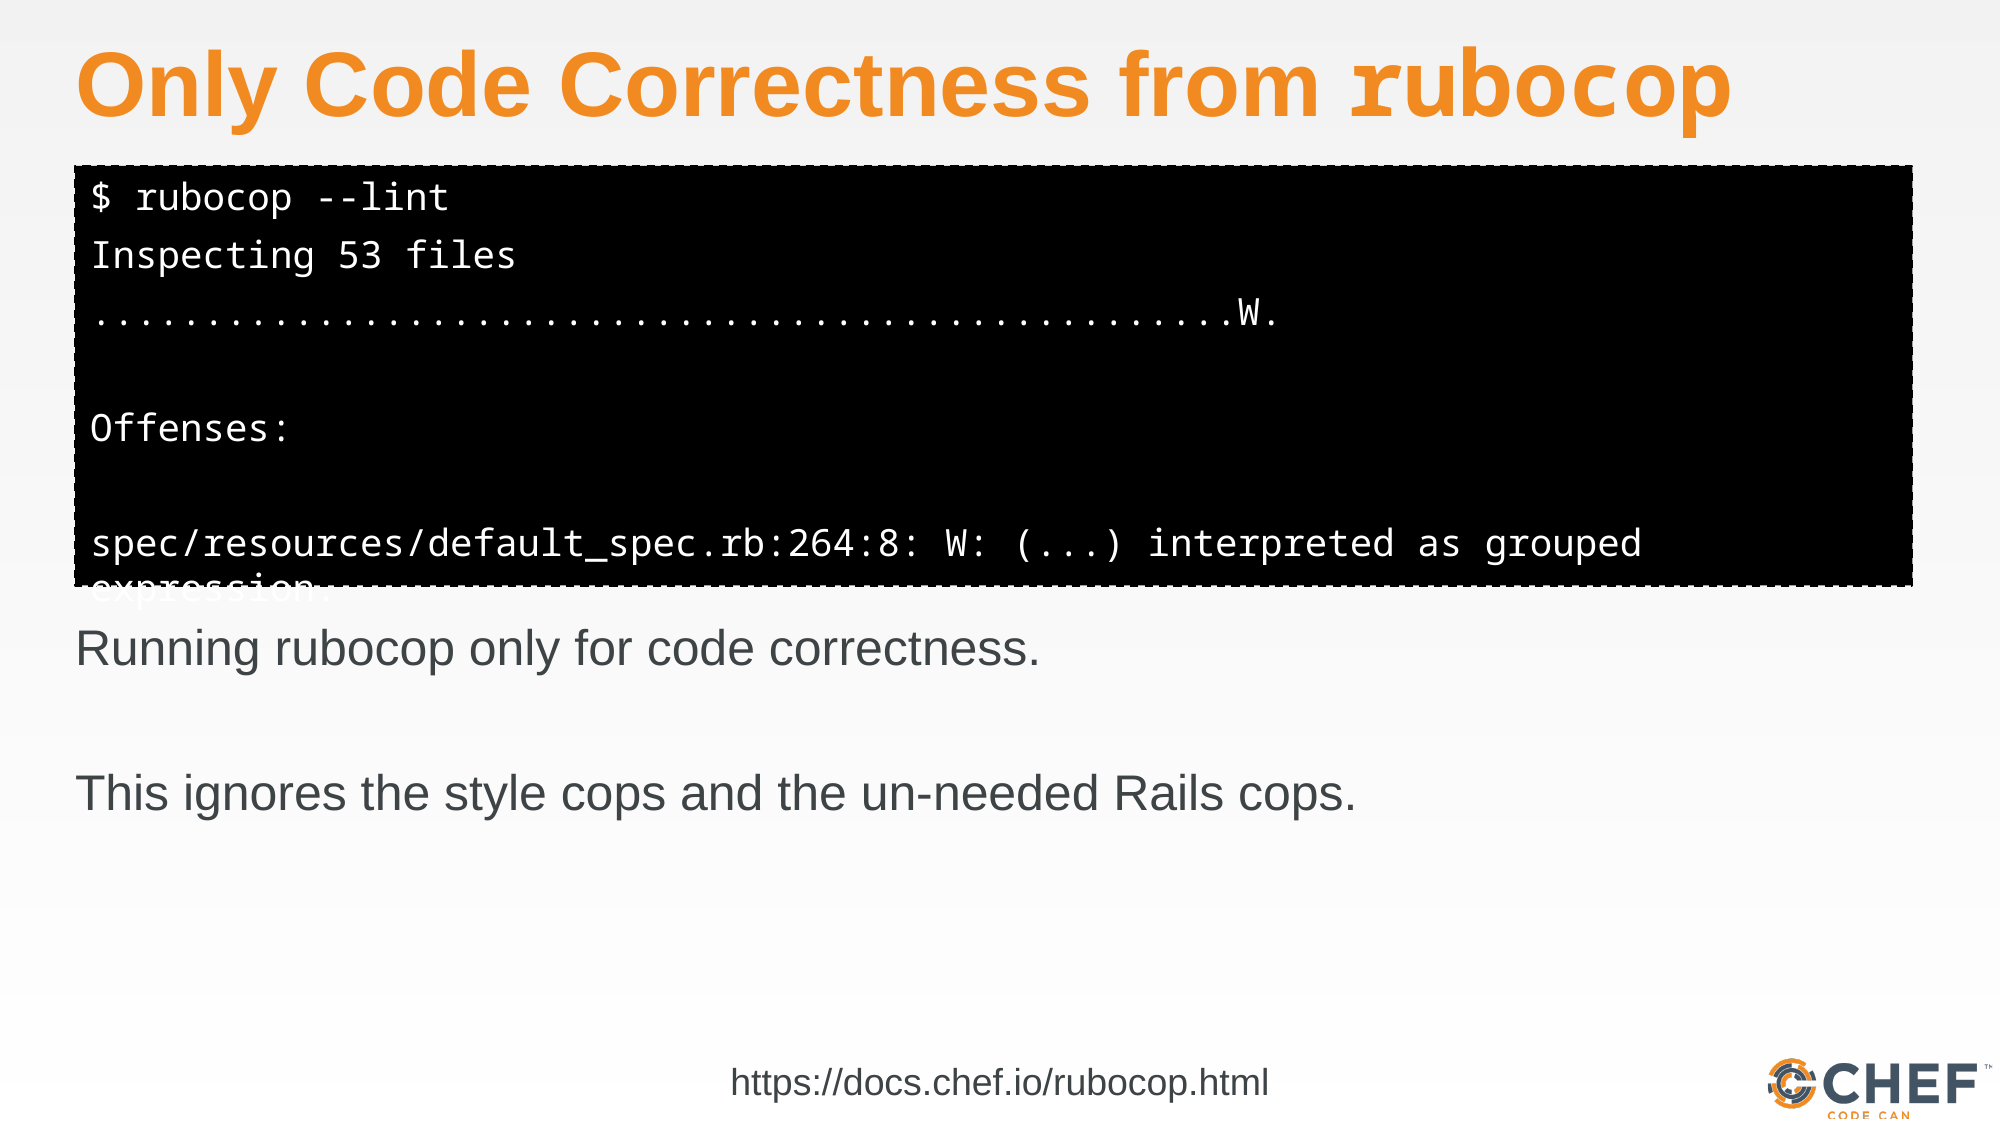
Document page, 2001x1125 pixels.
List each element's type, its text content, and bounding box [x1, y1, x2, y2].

list $ rubocop --lint Inspecting 53 files ...................................................W. Offenses: spec/resources/default_spec.rb:264:8: W: (...) interpreted as grouped expression. [74, 165, 1913, 587]
title Only Code Correctness from rubocop [75, 37, 1913, 140]
list https://docs.chef.io/rubocop.html [451, 1048, 1549, 1113]
list Running rubocop only for code correctness. This ignores the style cops and the un-needed Rails cops. [75, 615, 1913, 1035]
